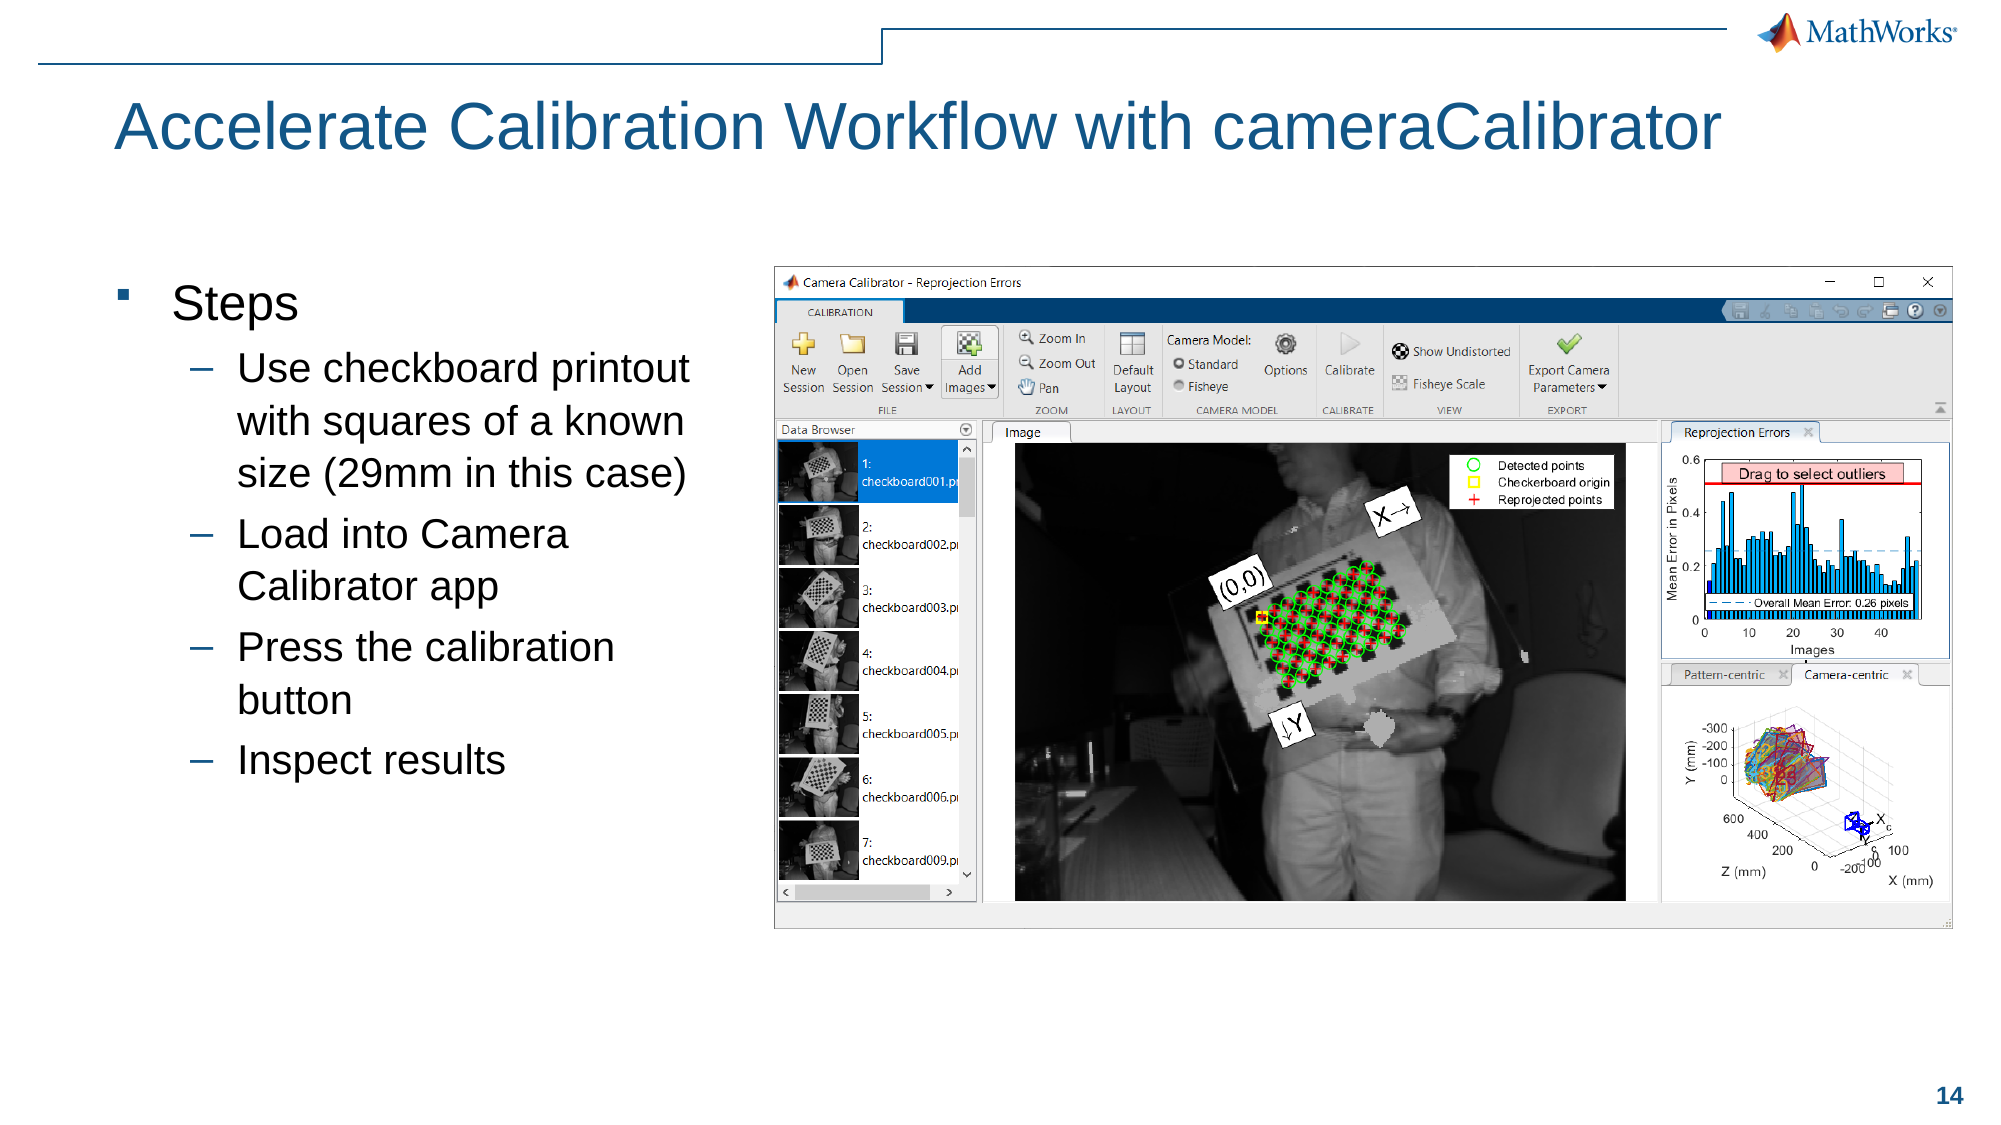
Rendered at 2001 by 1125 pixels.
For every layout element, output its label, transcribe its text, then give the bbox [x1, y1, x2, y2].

title Accelerate Calibration Workflow with cameraCalibrator [99, 75, 1867, 238]
picture [1751, 3, 1970, 63]
picture [774, 266, 1953, 930]
list Steps Use checkboard printout with squares of a known size (29mm in this case) Load into Camera Calibrator app Press the calibration button Inspect results [99, 262, 738, 1025]
